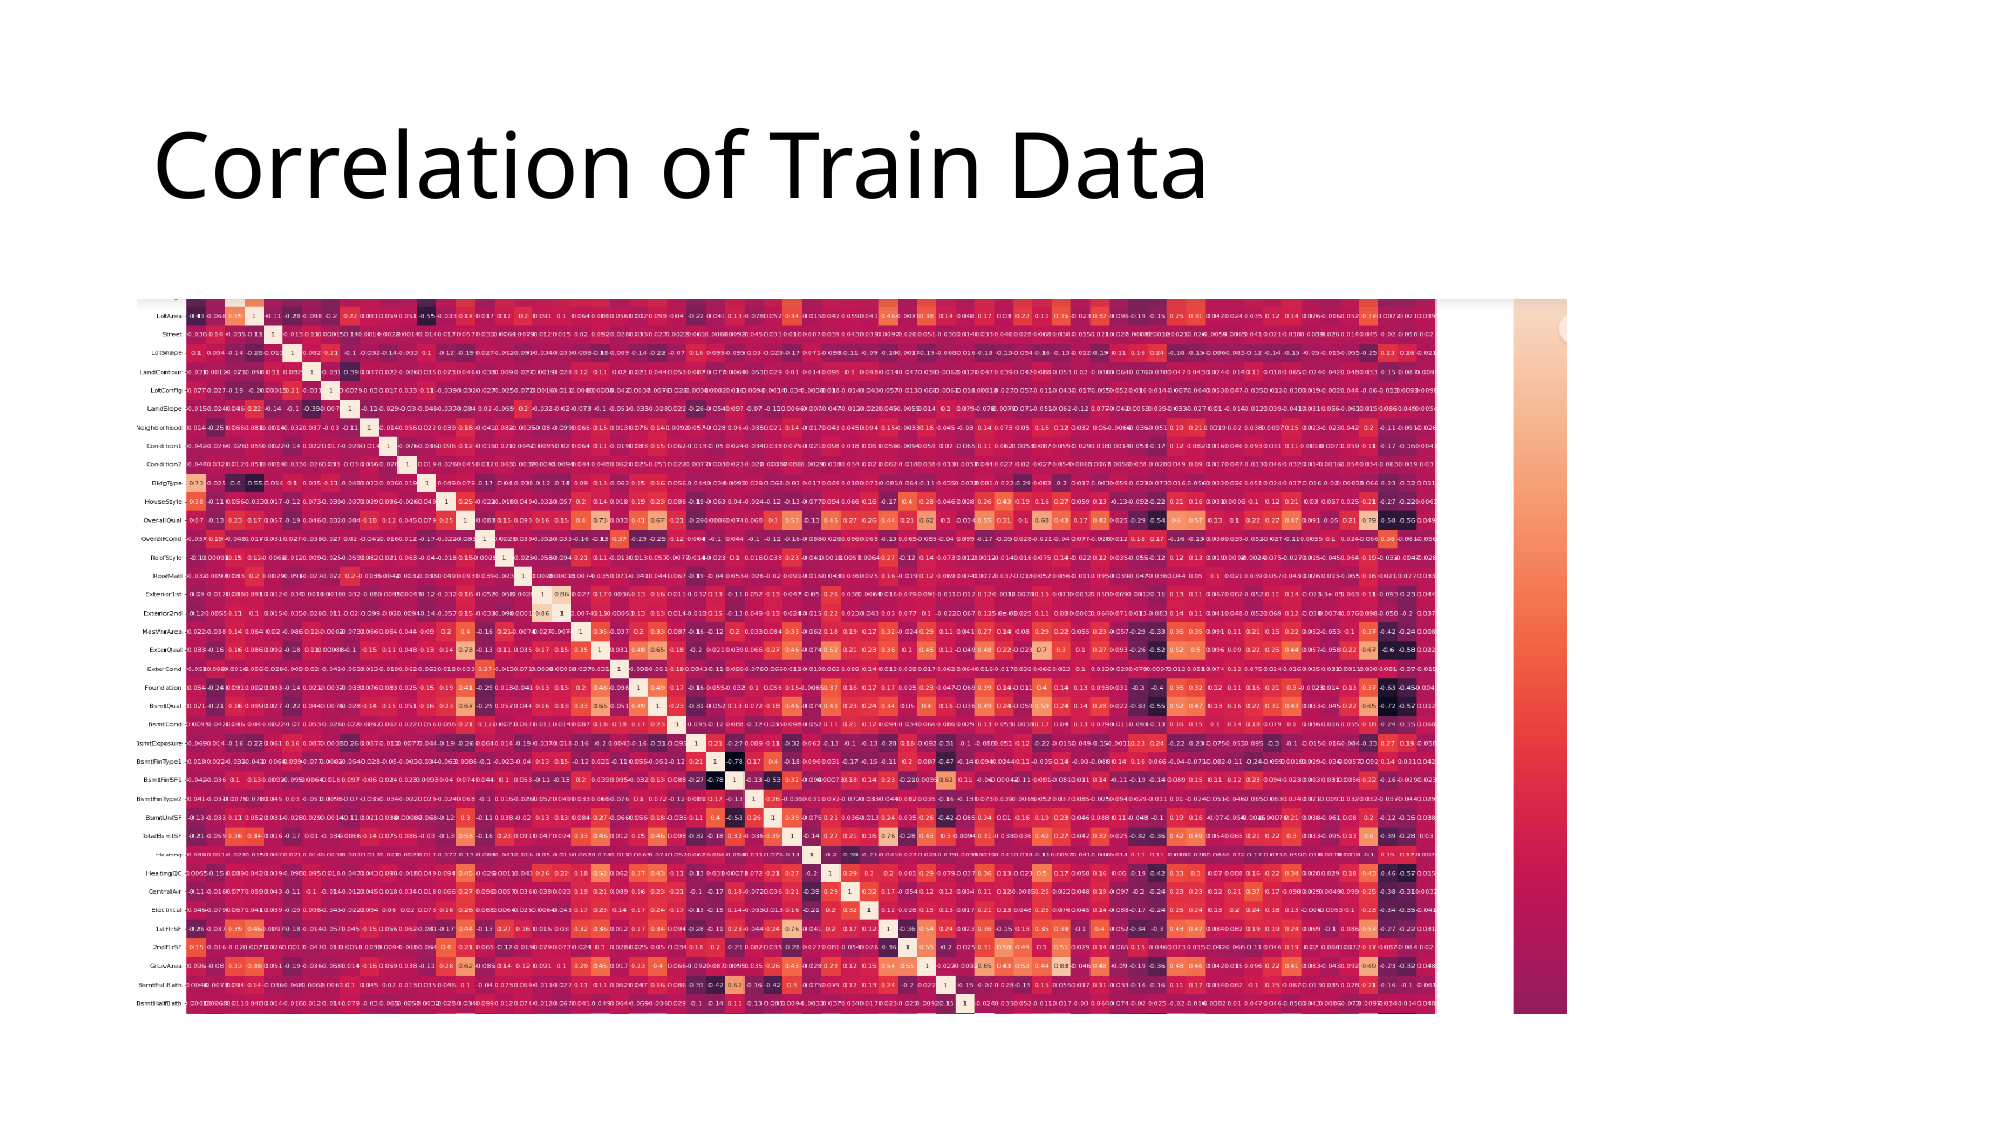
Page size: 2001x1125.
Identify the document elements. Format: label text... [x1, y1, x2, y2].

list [137, 299, 1567, 1014]
title Correlation of Train Data [137, 59, 1863, 278]
